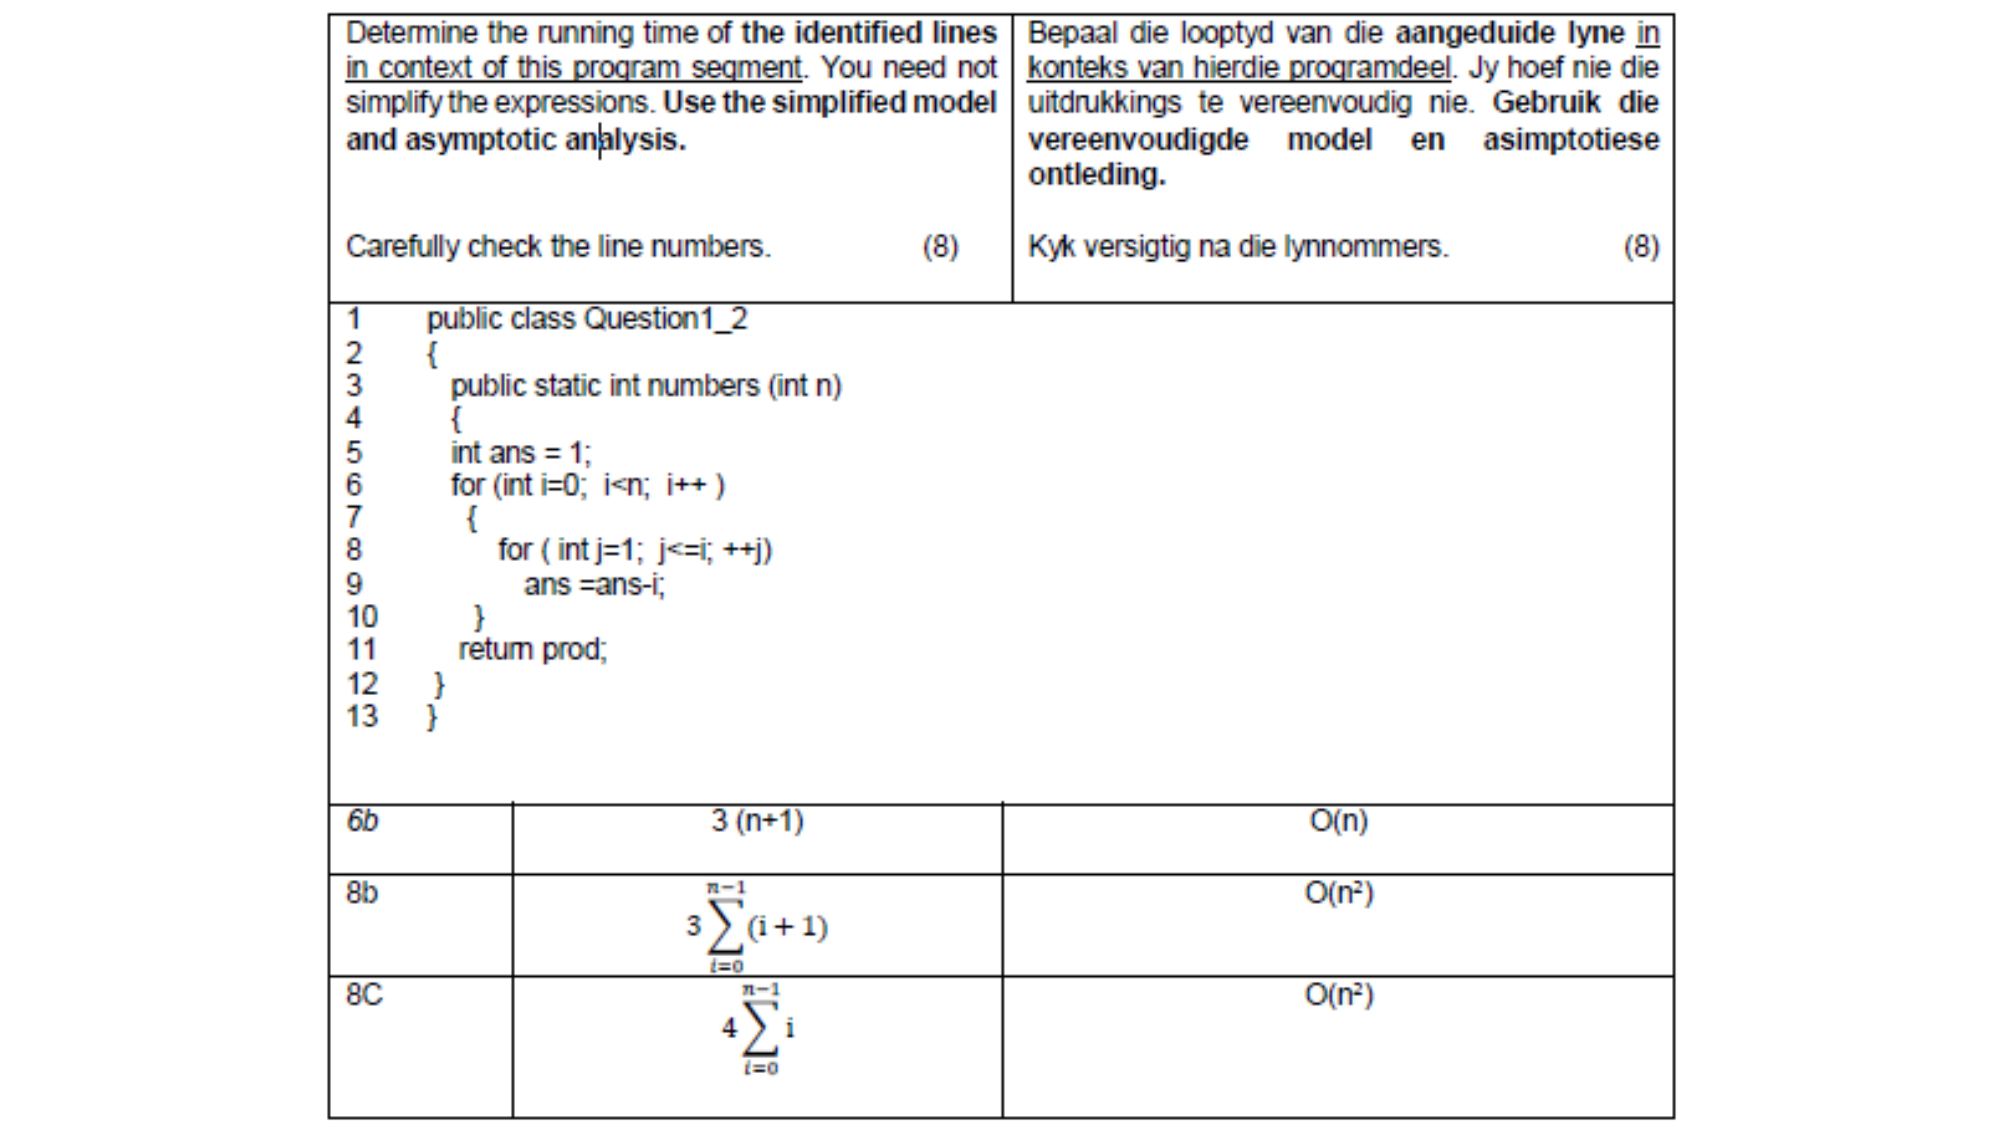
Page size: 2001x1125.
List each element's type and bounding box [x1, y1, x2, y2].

picture [321, 0, 1691, 1125]
